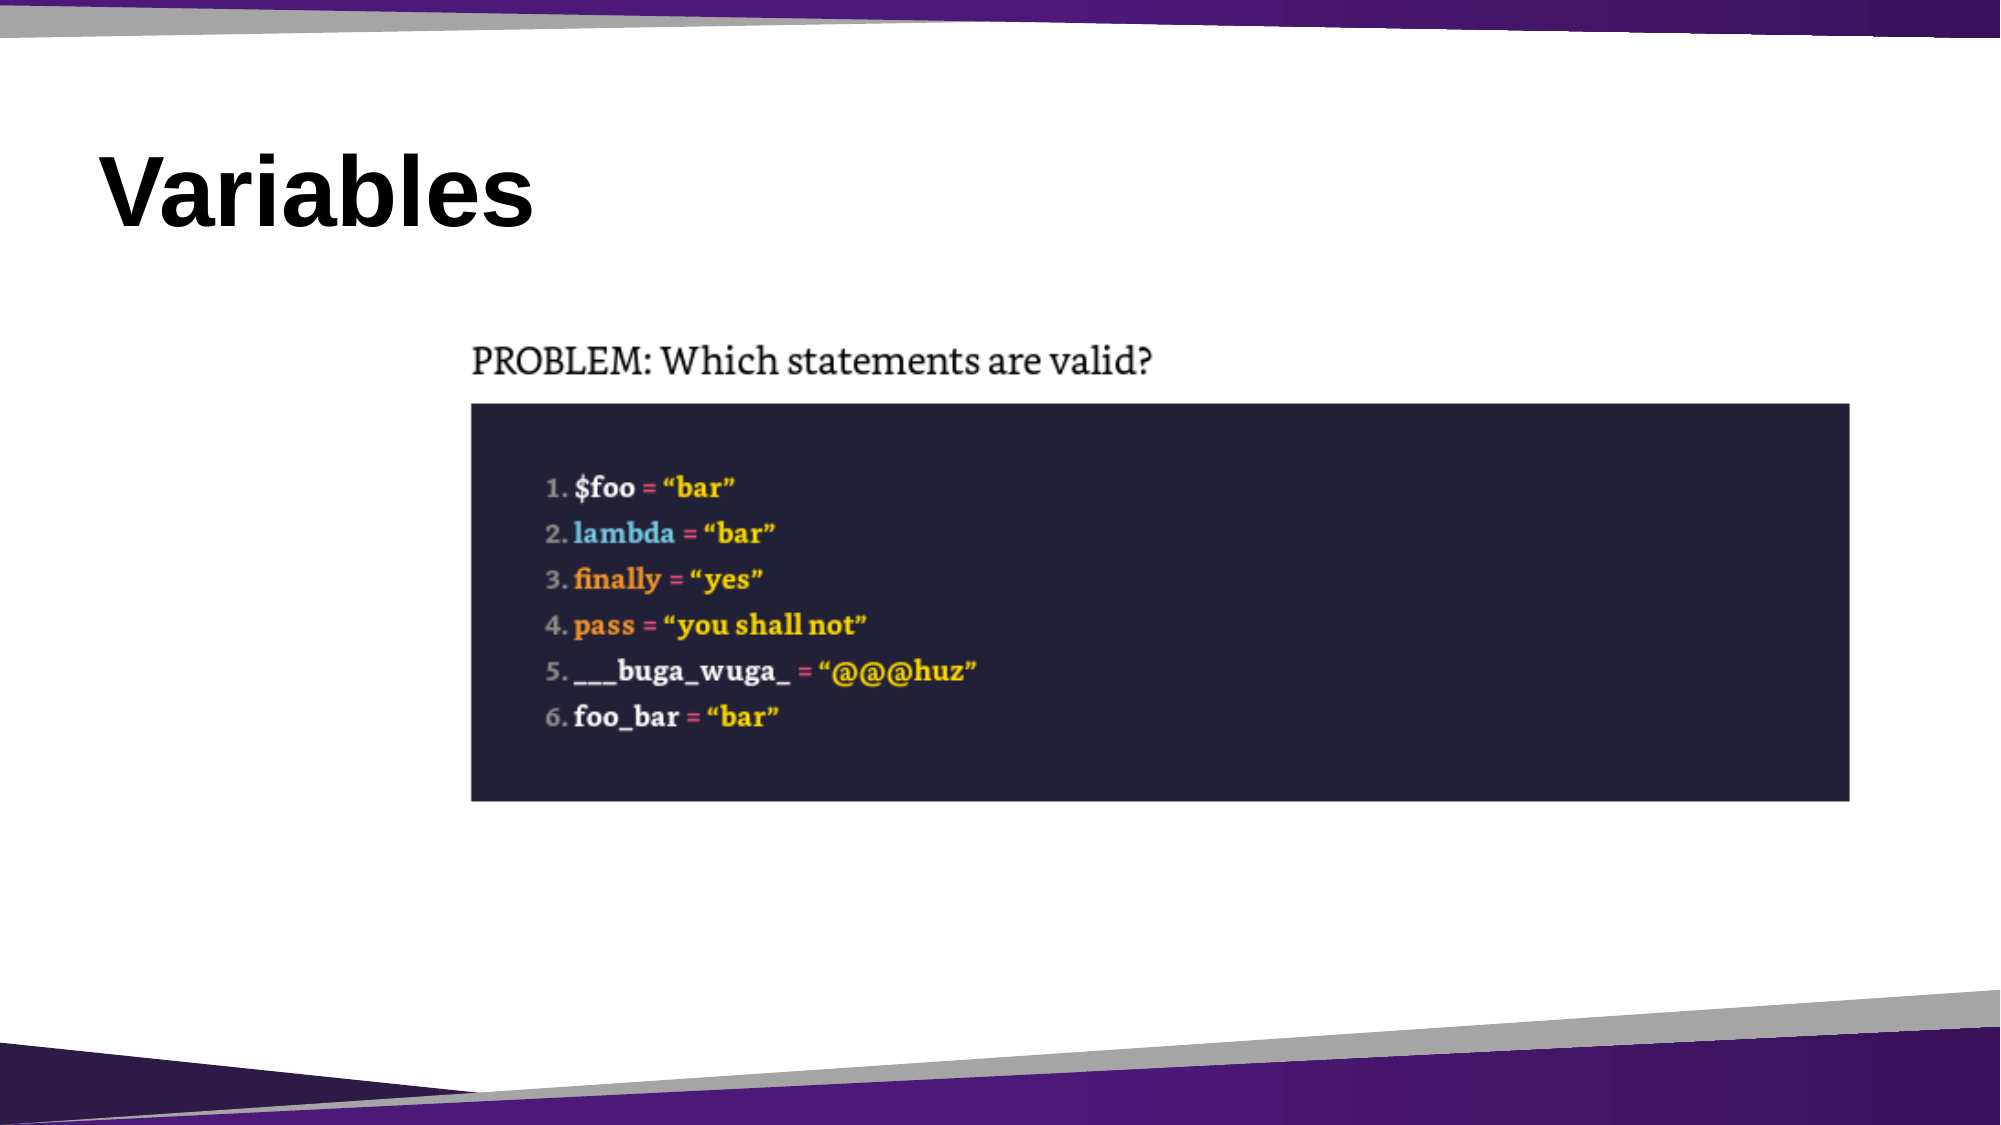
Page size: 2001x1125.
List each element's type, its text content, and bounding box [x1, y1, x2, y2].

picture [446, 327, 1883, 823]
title Variables [83, 131, 1028, 257]
